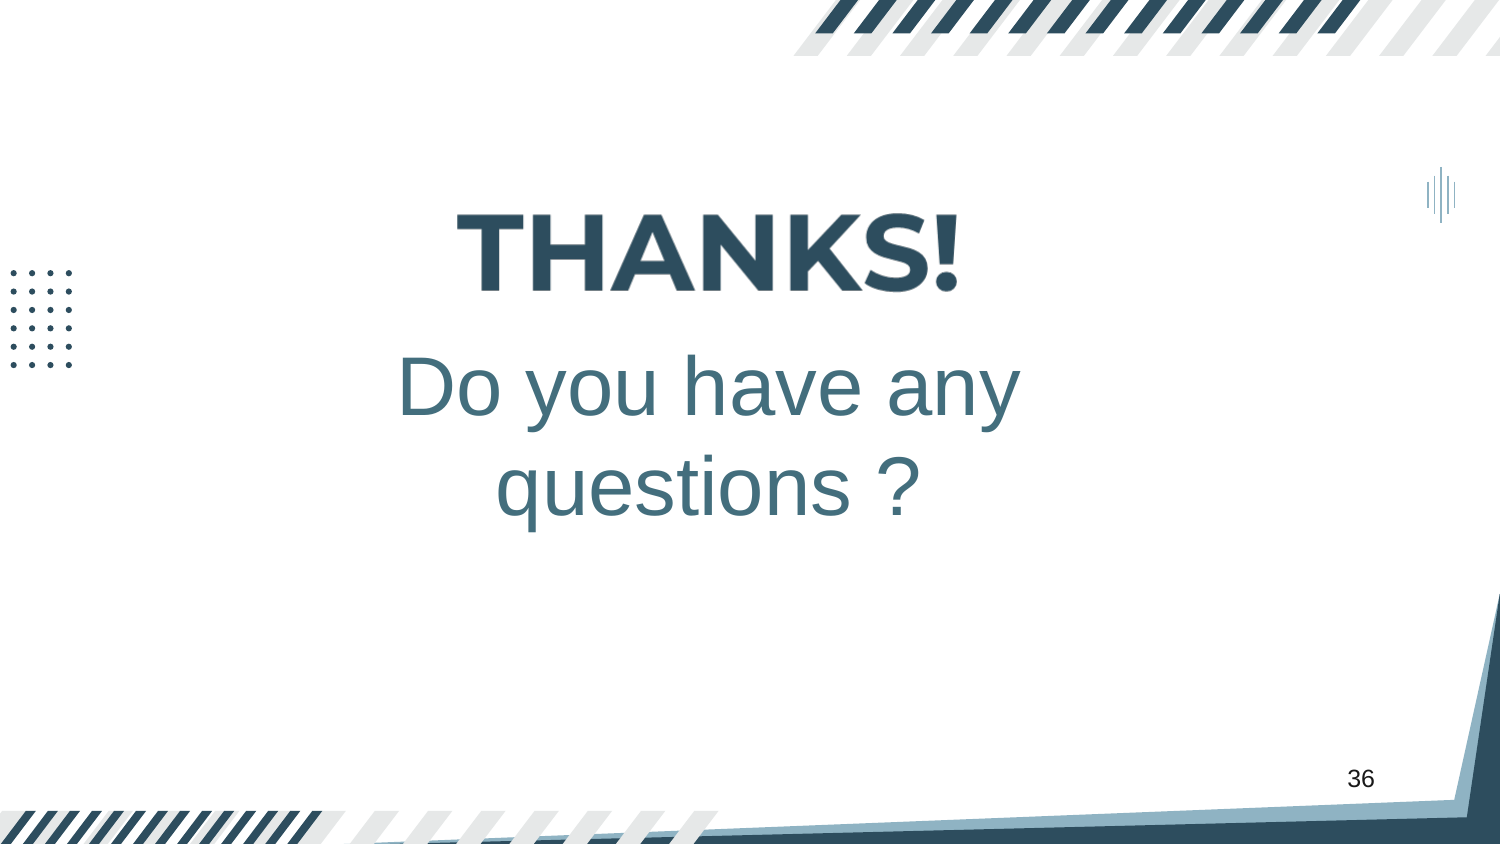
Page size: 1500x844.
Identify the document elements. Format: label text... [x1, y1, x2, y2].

slide_number 36 [1052, 754, 1391, 800]
picture [391, 154, 1027, 383]
text_box Do you have any questions ? [369, 324, 1049, 540]
